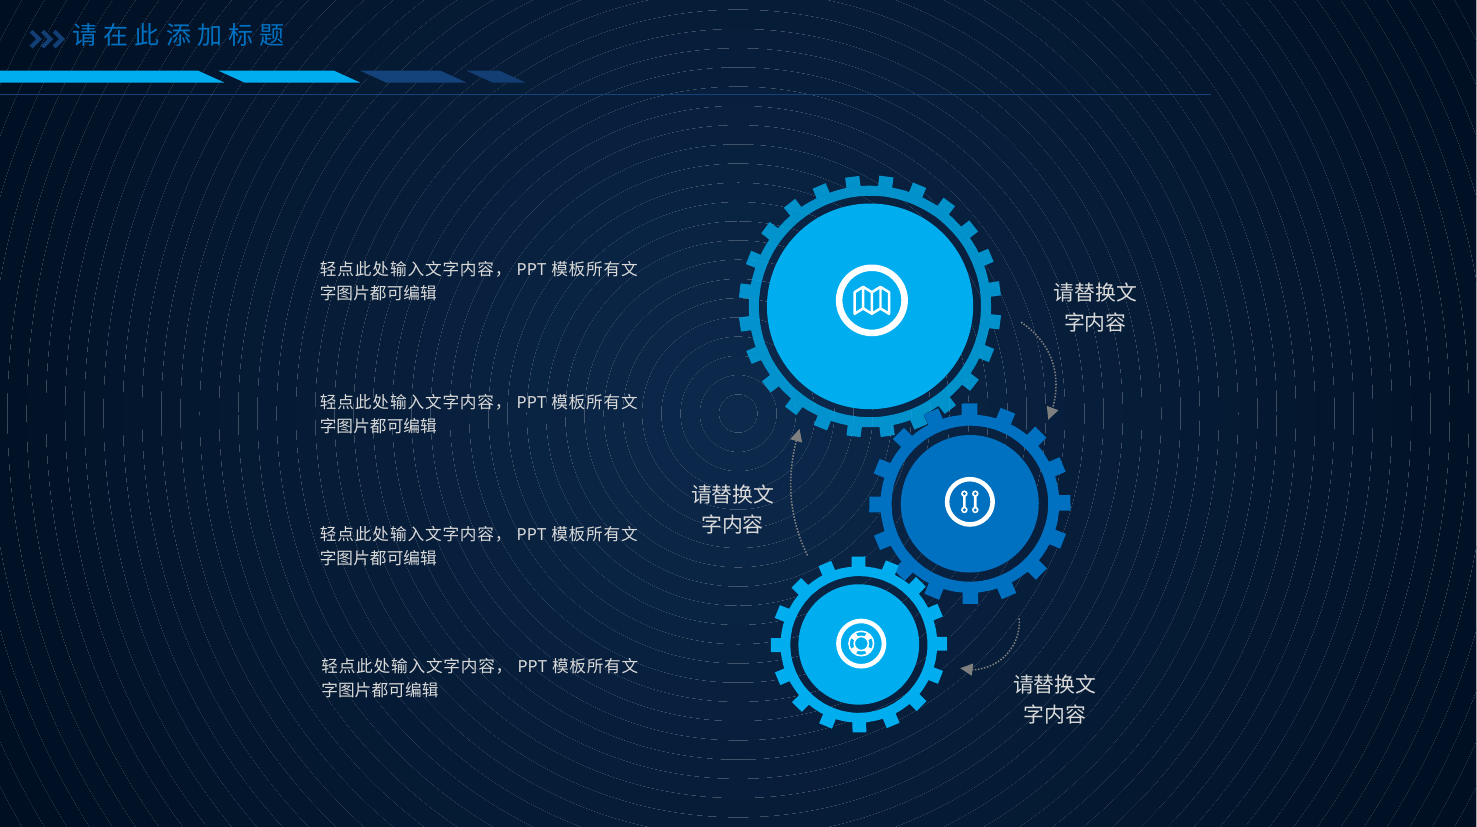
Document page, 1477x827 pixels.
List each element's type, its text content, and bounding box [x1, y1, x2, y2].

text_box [944, 476, 995, 527]
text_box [29, 29, 65, 49]
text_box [836, 618, 887, 669]
text_box [466, 69, 527, 84]
text_box [359, 69, 467, 84]
text_box 轻点此处输入文字内容，PPT模板所有文字图片都可编辑 [307, 381, 628, 444]
text_box [0, 69, 225, 84]
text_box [835, 264, 908, 337]
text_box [628, 256, 1168, 629]
text_box 轻点此处输入文字内容，PPT模板所有文字图片都可编辑 [307, 248, 651, 311]
text_box 请在此添加标题 [57, 11, 300, 57]
text_box 请替换文字内容 [997, 660, 1112, 720]
text_box 轻点此处输入文字内容，PPT模板所有文字图片都可编辑 [311, 646, 658, 705]
text_box 轻点此处输入文字内容，PPT模板所有文字图片都可编辑 [307, 514, 628, 576]
text_box [218, 69, 361, 84]
